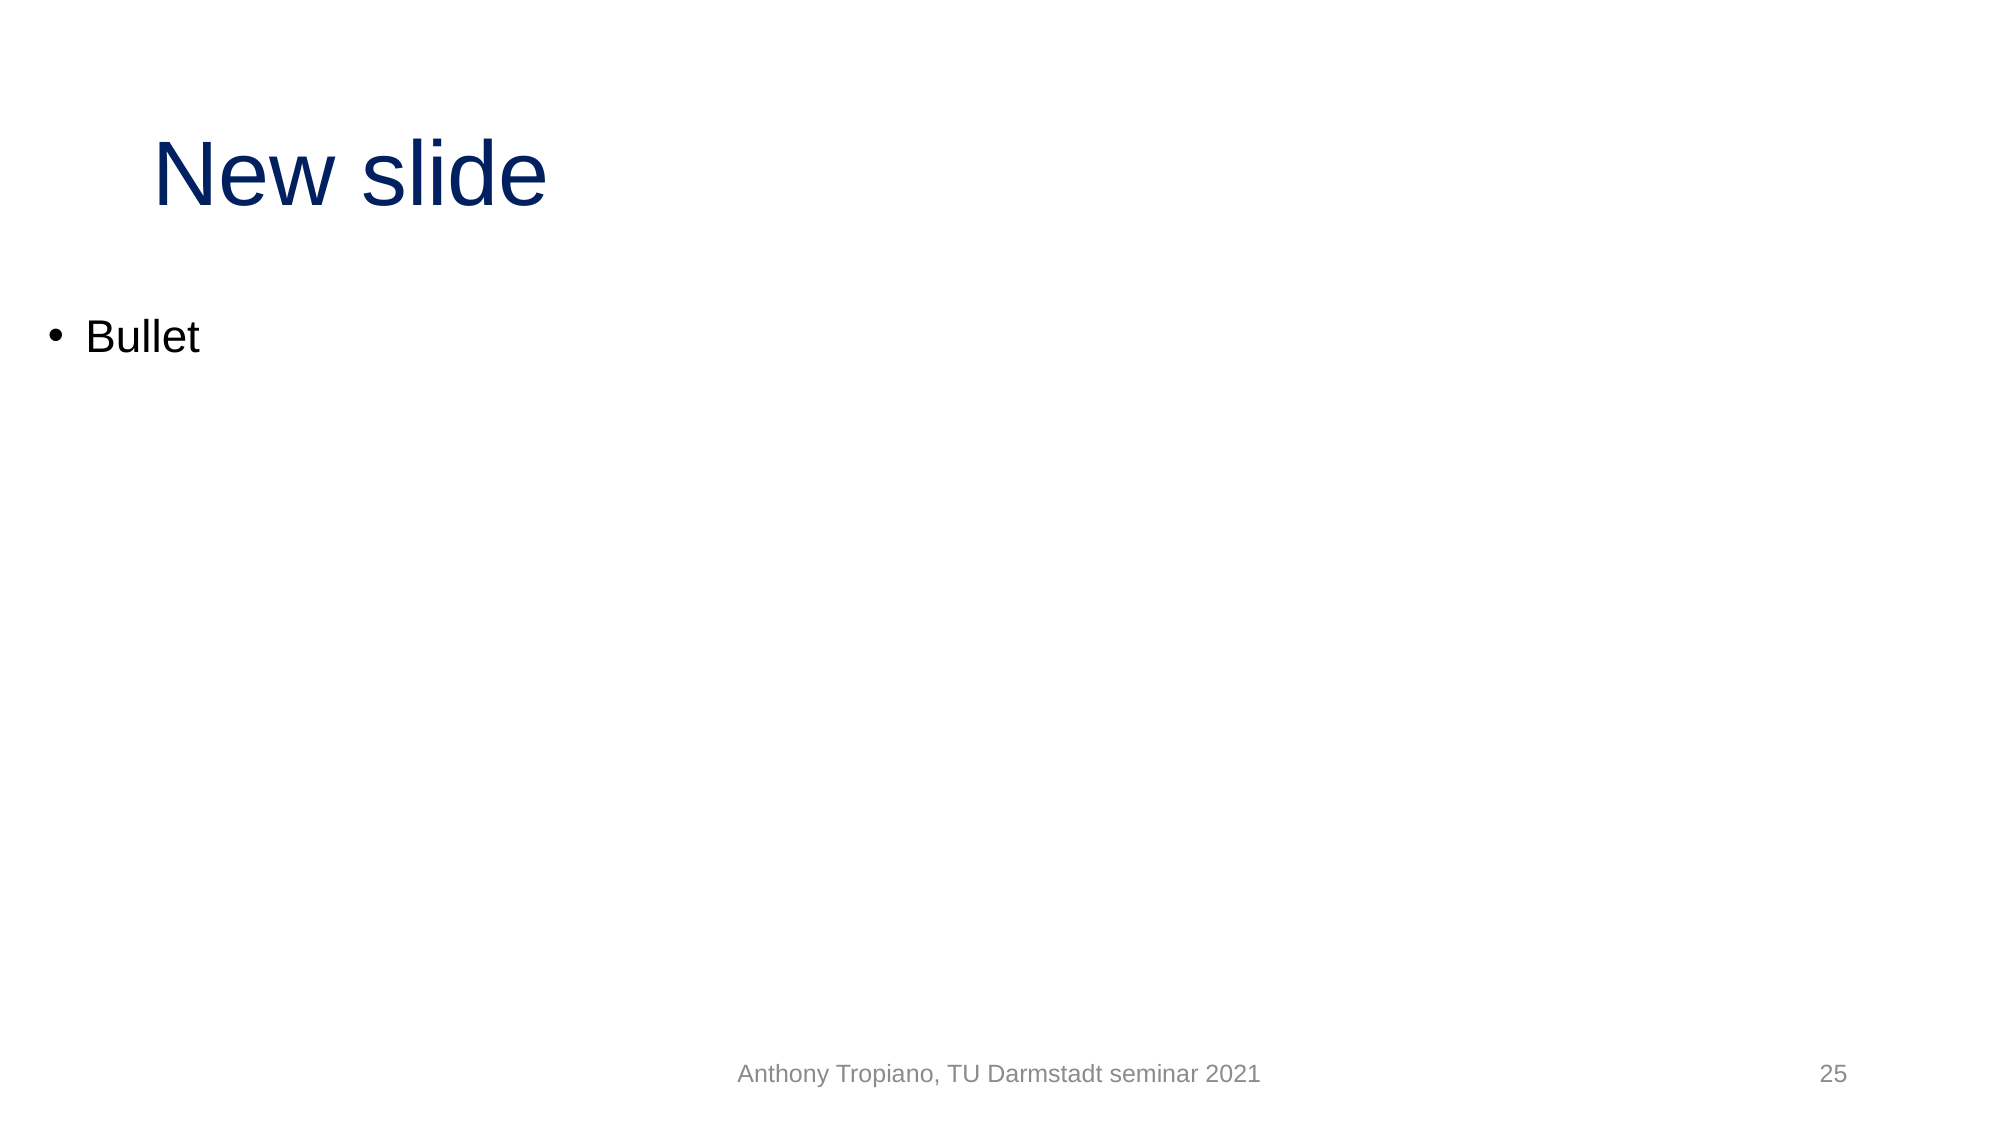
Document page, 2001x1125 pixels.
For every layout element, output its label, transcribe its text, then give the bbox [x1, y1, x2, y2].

title New slide [137, 59, 1863, 278]
list Bullet [33, 299, 1968, 1014]
slide_number 25 [1412, 1042, 1863, 1103]
footer Anthony Tropiano, TU Darmstadt seminar 2021 [662, 1042, 1338, 1103]
